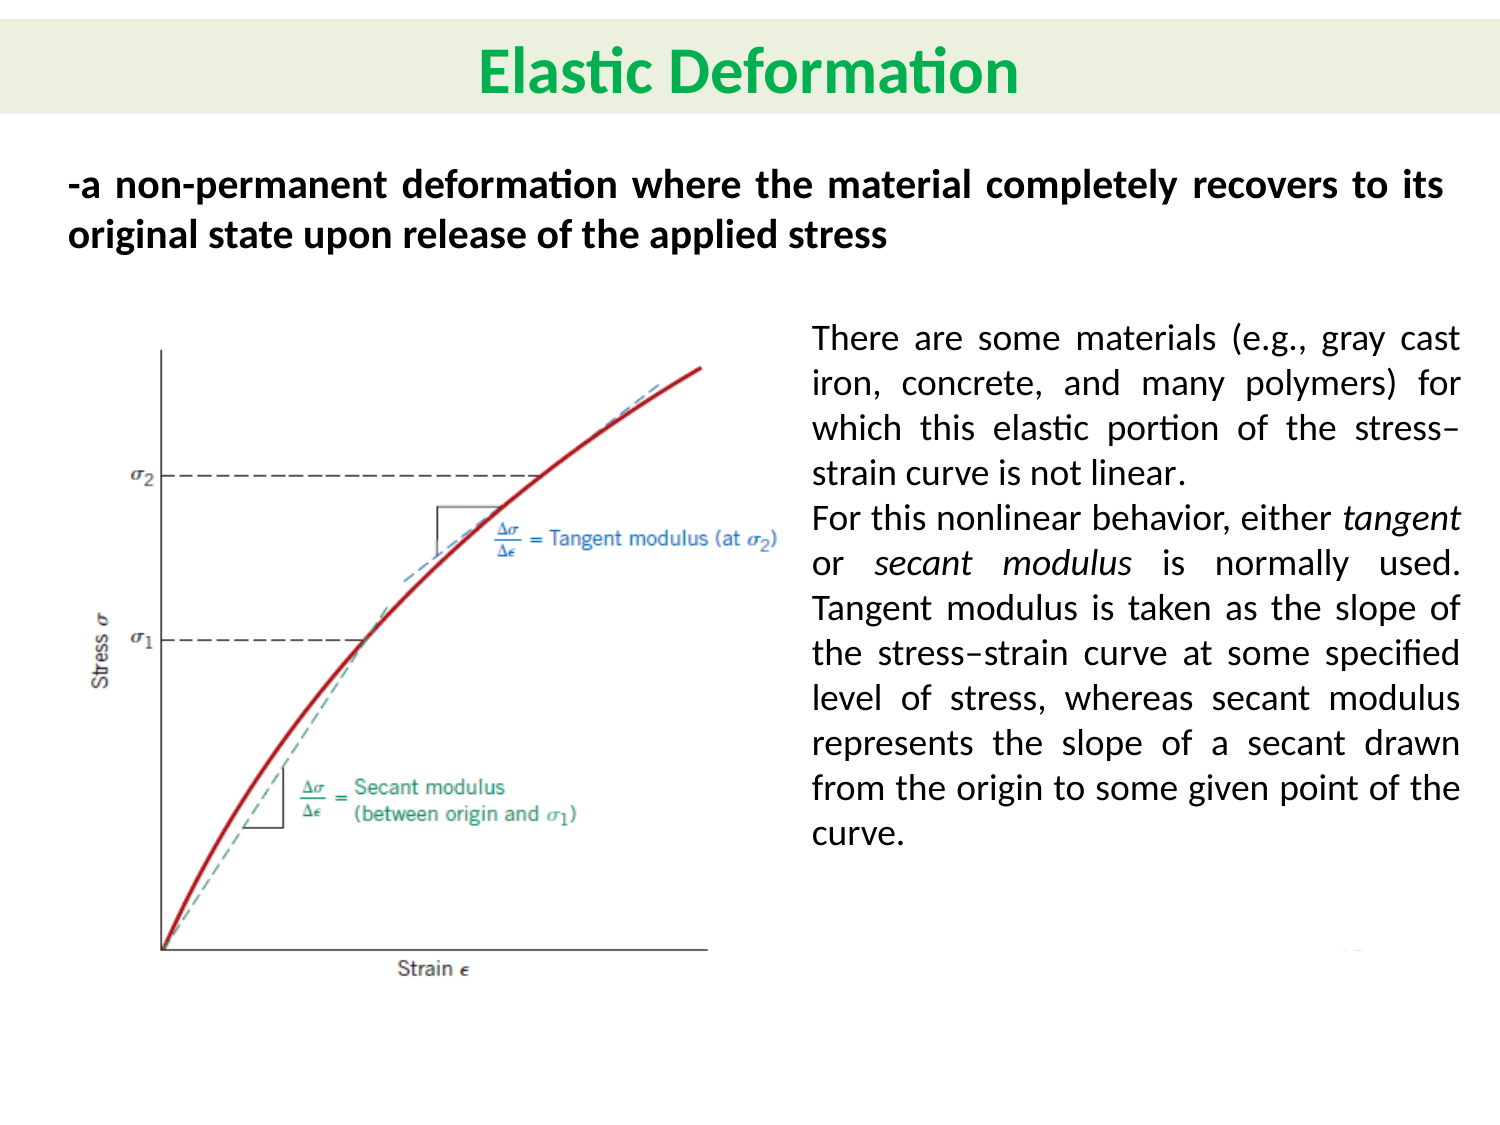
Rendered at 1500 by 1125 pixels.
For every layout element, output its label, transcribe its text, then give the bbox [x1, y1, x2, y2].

text_box -a non-permanent deformation where the material completely recovers to its original state upon release of the applied stress [53, 148, 1459, 264]
text_box Elastic Deformation [0, 19, 1500, 114]
text_box There are some materials (e.g., gray cast iron, concrete, and many polymers) for which this elastic portion of the stress–strain curve is not linear. For this nonlinear behavior, either tangent or secant modulus is normally used. Tangent modulus is taken as the slope of the stress–strain curve at some specified level of stress, whereas secant modulus represents the slope of a secant drawn from the origin to some given point of the curve. [797, 305, 1477, 951]
picture [29, 307, 1444, 1012]
